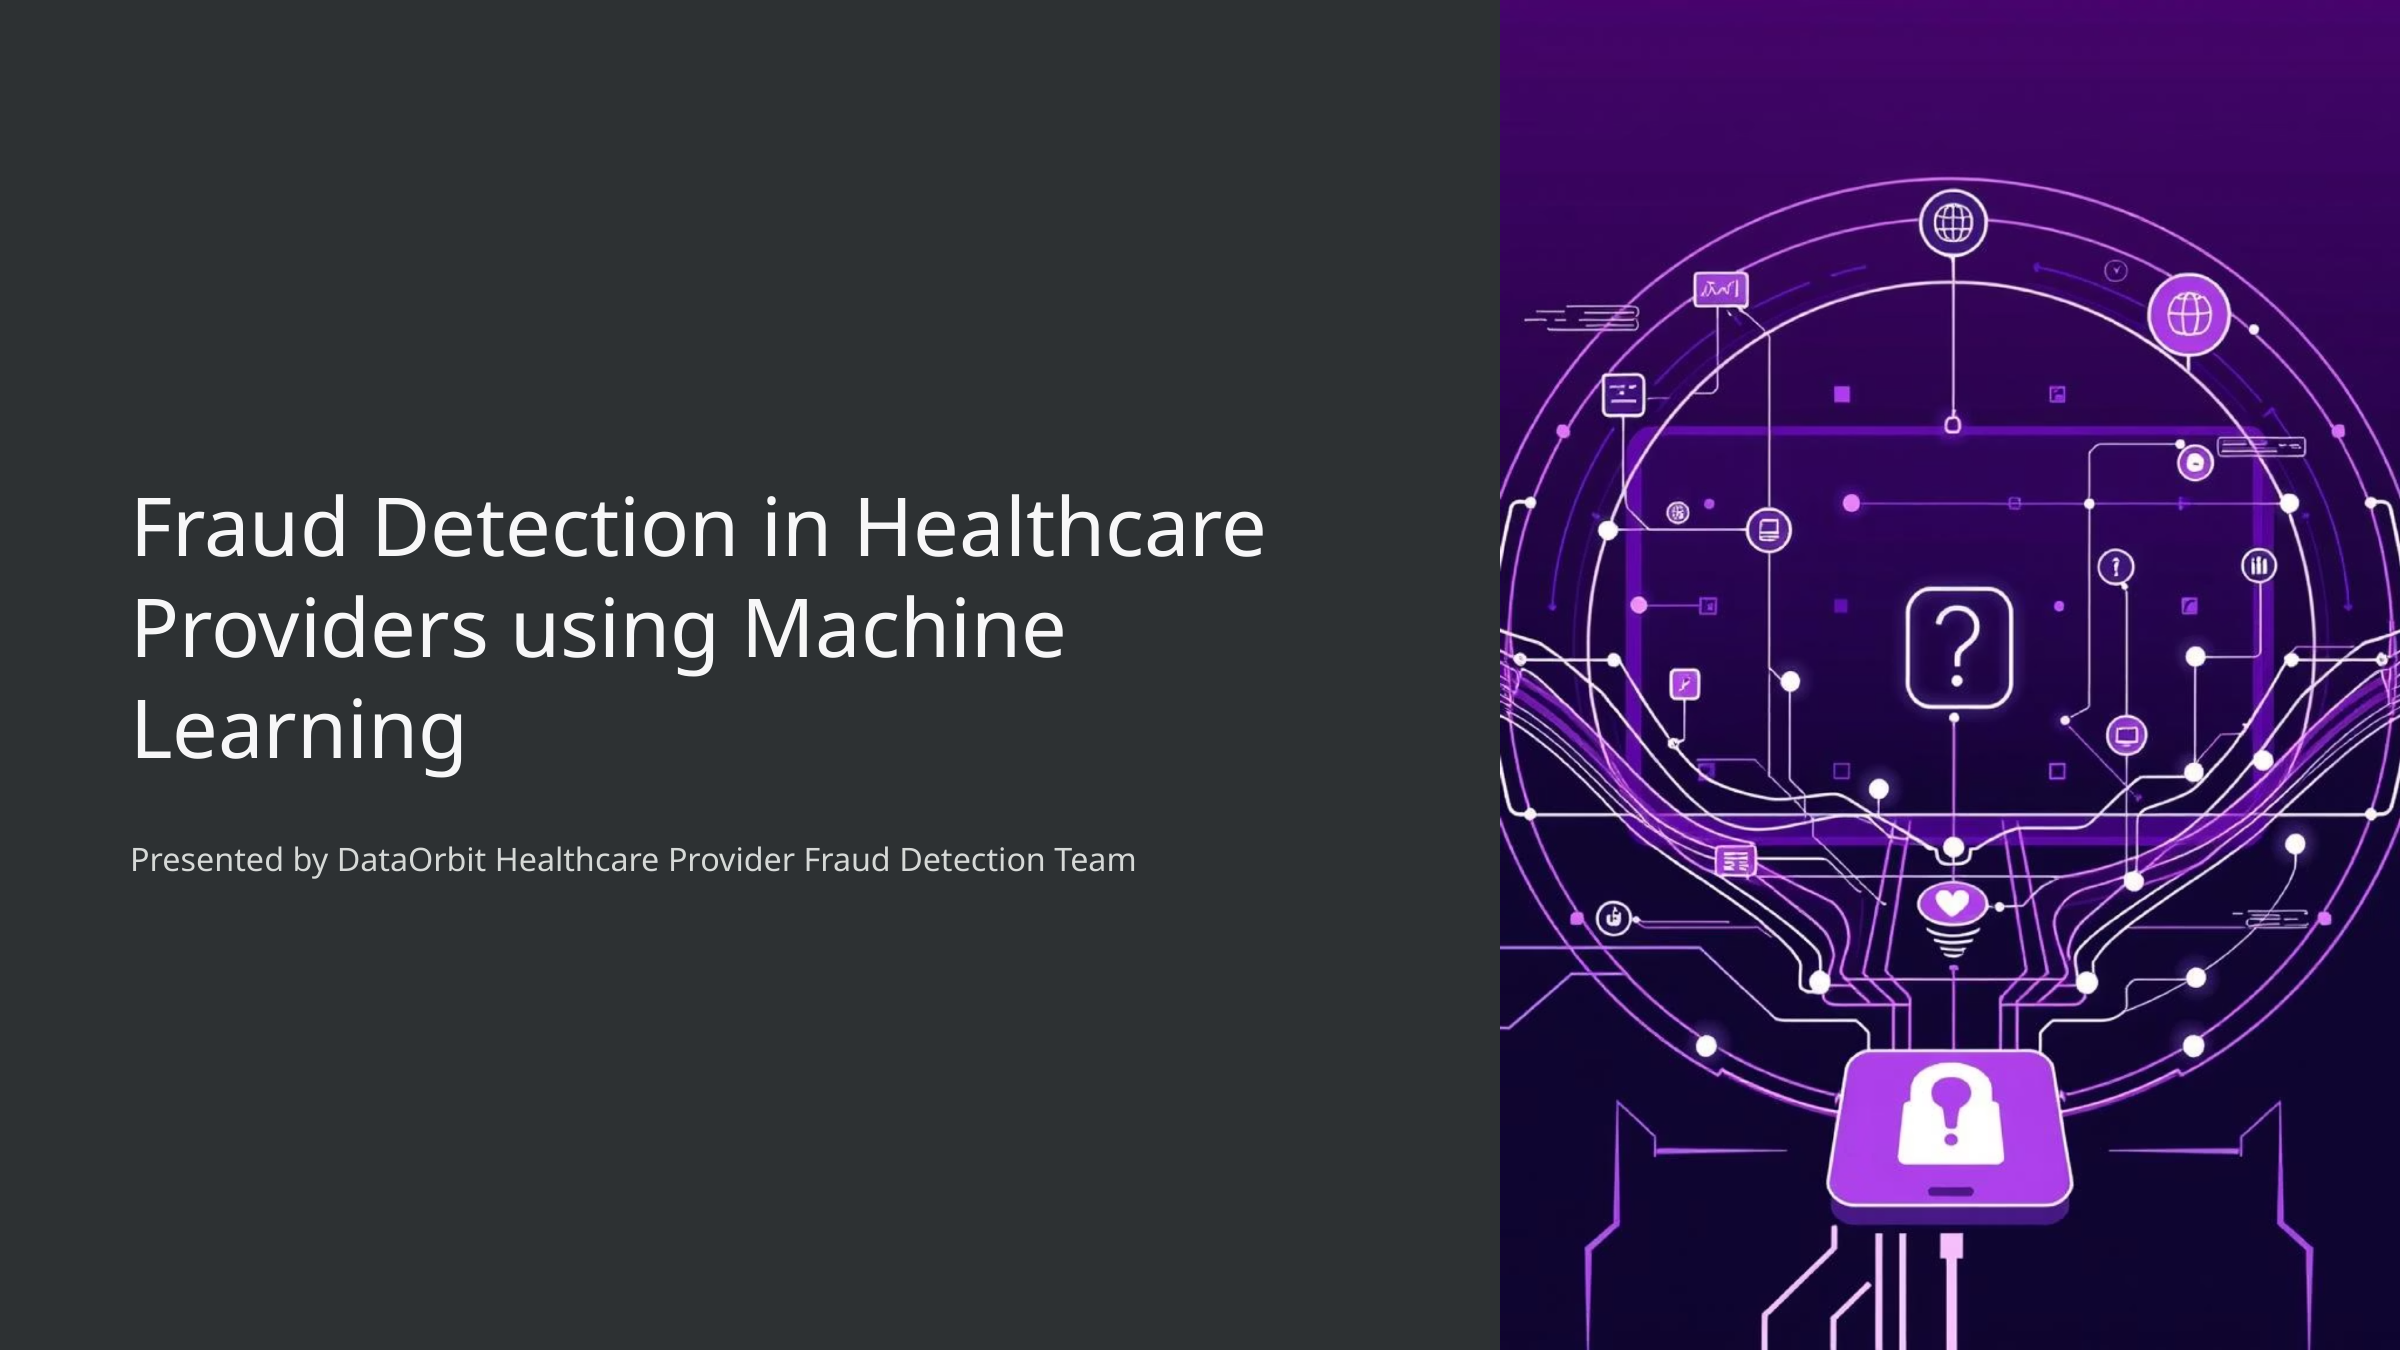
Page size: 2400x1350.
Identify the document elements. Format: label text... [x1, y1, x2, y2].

picture [1499, 0, 2400, 1350]
text_box Presented by DataOrbit Healthcare Provider Fraud Detection Team [130, 825, 1370, 878]
text_box Fraud Detection in Healthcare Providers using Machine Learning [130, 471, 1370, 778]
